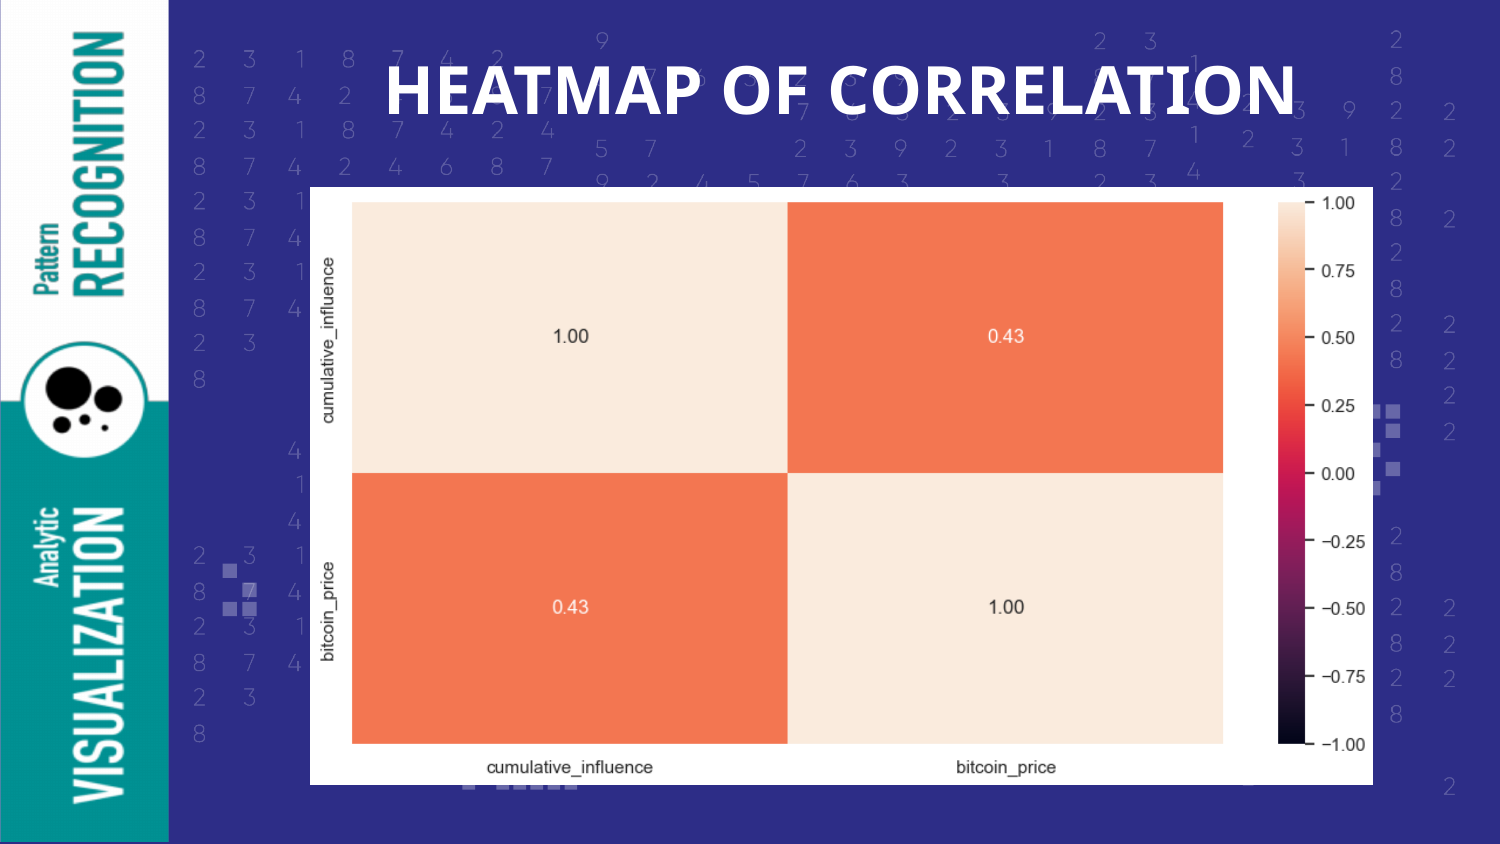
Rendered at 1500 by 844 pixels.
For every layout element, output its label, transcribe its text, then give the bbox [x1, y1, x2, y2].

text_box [222, 563, 257, 617]
picture [0, 0, 1455, 842]
text_box HEATMAP OF CORRELATION [257, 33, 1426, 144]
